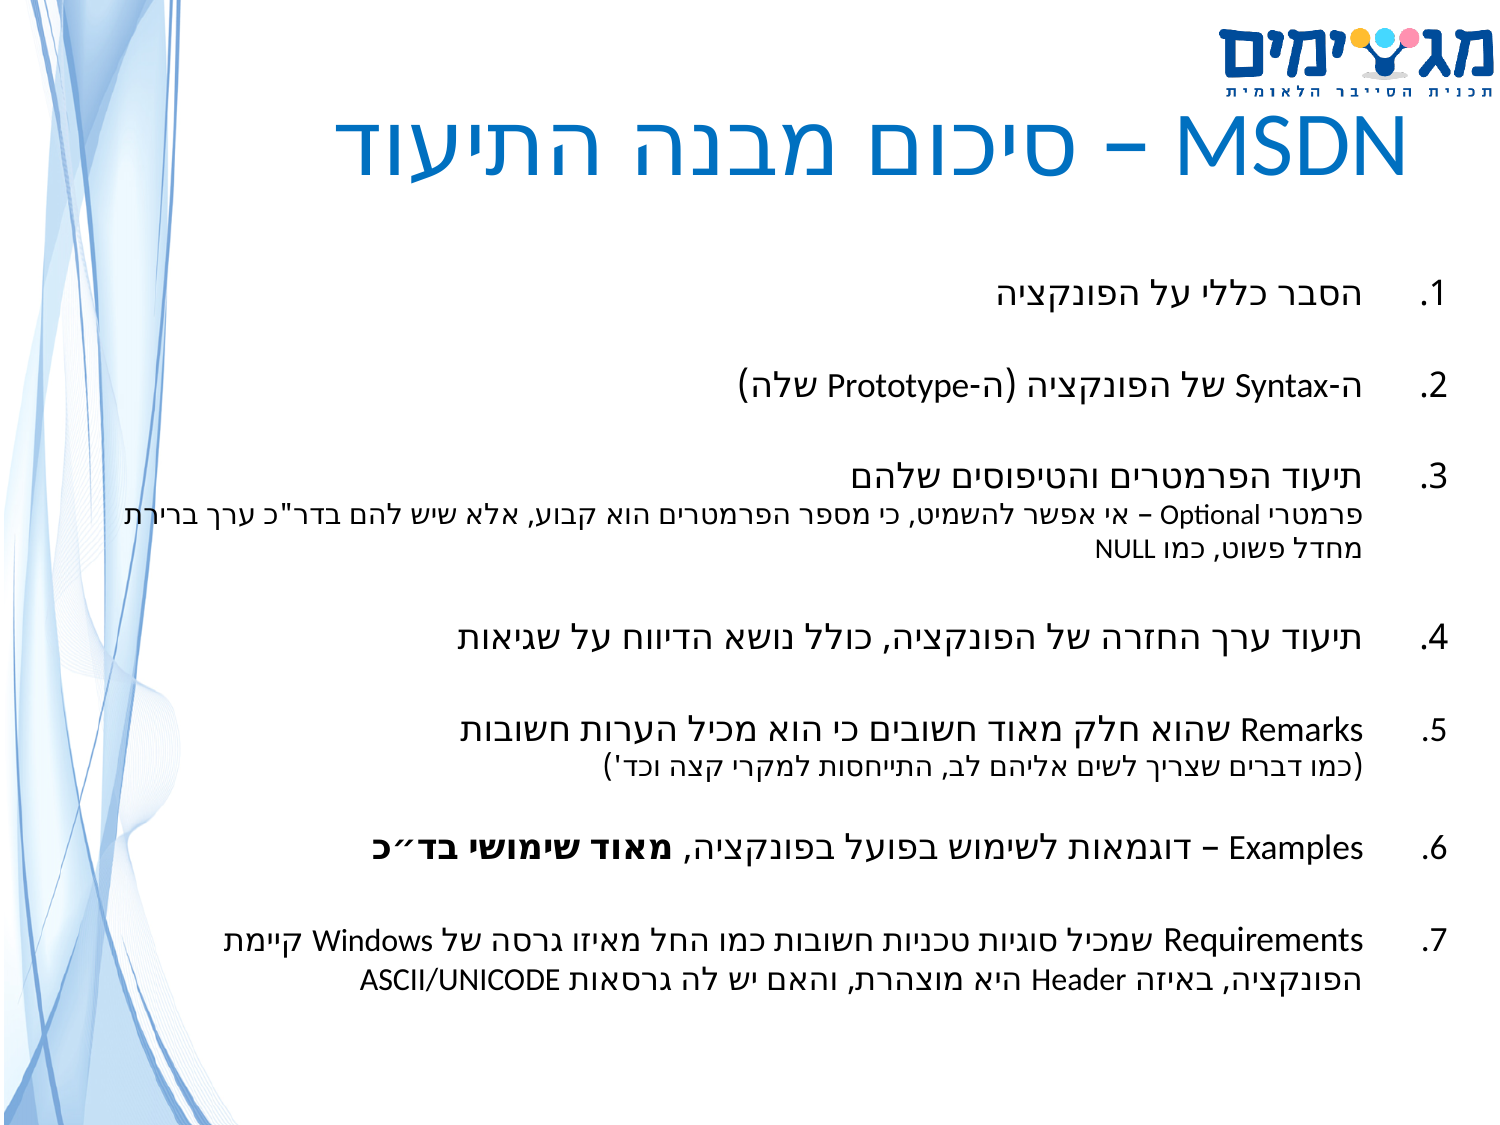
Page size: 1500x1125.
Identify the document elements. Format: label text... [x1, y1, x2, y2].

list הסבר כללי על הפונקציה ה-Syntax של הפונקציה (ה-Prototype שלה) תיעוד הפרמטרים והטיפוסים שלהם פרמטרי Optional – אי אפשר להשמיט, כי מספר הפרמטרים הוא קבוע, אלא שיש להם בדר"כ ערך ברירת מחדל פשוט, כמו NULL תיעוד ערך החזרה של הפונקציה, כולל נושא הדיווח על שגיאות Remarks שהוא חלק מאוד חשובים כי הוא מכיל הערות חשובות (כמו דברים שצריך לשים אליהם לב, התייחסות למקרי קצה וכד') Examples – דוגמאות לשימוש בפועל בפונקציה, מאוד שימושי בד״כ Requirements שמכיל סוגיות טכניות חשובות כמו החל מאיזו גרסה של Windows קיימת הפונקציה, באיזה Header היא מוצהרת, והאם יש לה גרסאות ASCII/UNICODE [99, 262, 1450, 1005]
picture [1175, 0, 1500, 138]
picture [4, 0, 254, 1125]
title MSDN – סיכום מבנה התיעוד [75, 45, 1425, 233]
